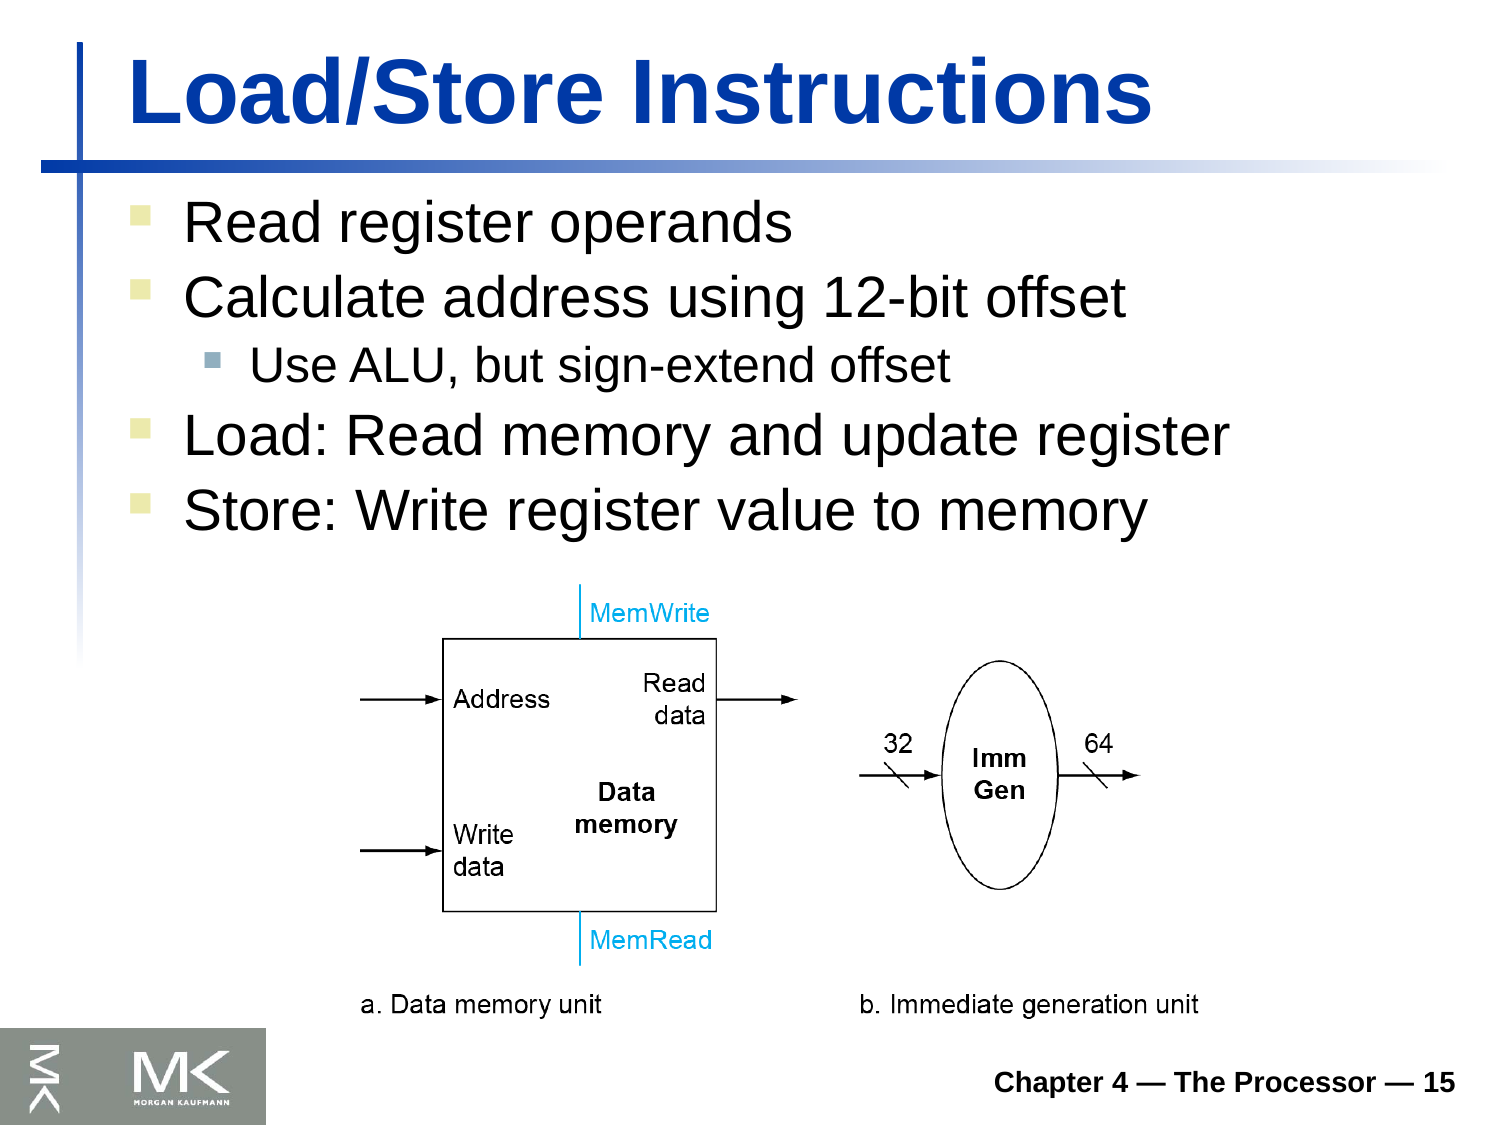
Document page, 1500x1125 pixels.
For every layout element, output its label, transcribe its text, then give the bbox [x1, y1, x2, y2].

list Read register operands Calculate address using 12-bit offset Use ALU, but sign-extend offset Load: Read memory and update register Store: Write register value to memory [112, 184, 1459, 613]
picture [0, 1028, 266, 1125]
picture [359, 584, 1200, 1022]
title Load/Store Instructions [112, 23, 1468, 149]
footer Chapter 4 — The Processor — 15 [277, 1046, 1471, 1106]
